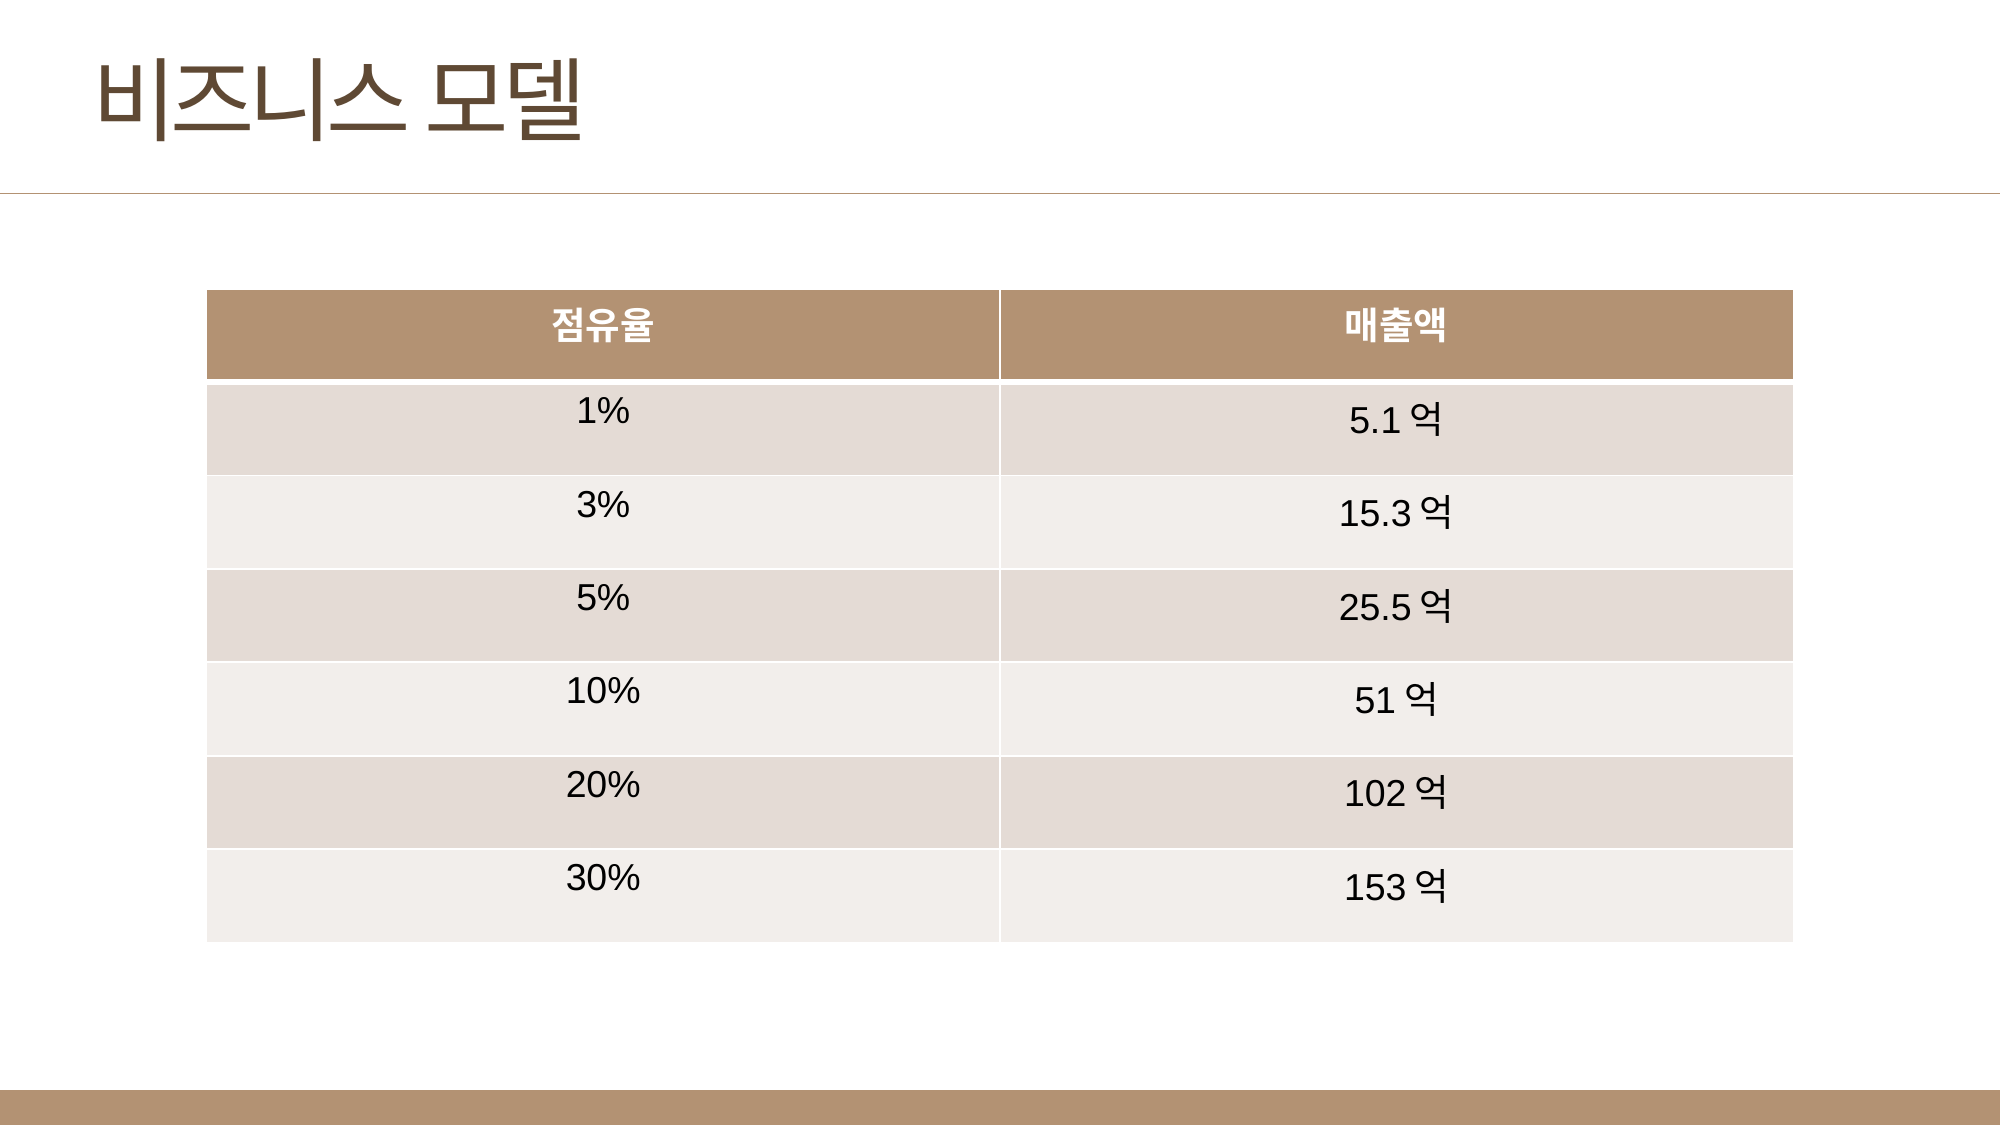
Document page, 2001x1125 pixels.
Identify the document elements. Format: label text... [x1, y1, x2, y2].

table_cell 15.3억 [1001, 476, 1793, 568]
table_cell 51억 [1001, 663, 1793, 755]
table_cell 5.1억 [1001, 385, 1793, 475]
table_header 매출액 [1001, 290, 1793, 379]
table_cell 3% [207, 476, 999, 568]
table_cell 5% [207, 570, 999, 661]
table_cell 25.5억 [1001, 570, 1793, 661]
text_box 비즈니스 모델 [77, 35, 603, 161]
text_box [0, 1089, 2000, 1125]
table_cell 20% [207, 757, 999, 848]
table_header 점유율 [207, 290, 999, 379]
table_cell 30% [207, 850, 999, 942]
table_cell 1% [207, 385, 999, 475]
table_cell 102억 [1001, 757, 1793, 848]
table_cell 153억 [1001, 850, 1793, 942]
table_cell 10% [207, 663, 999, 755]
